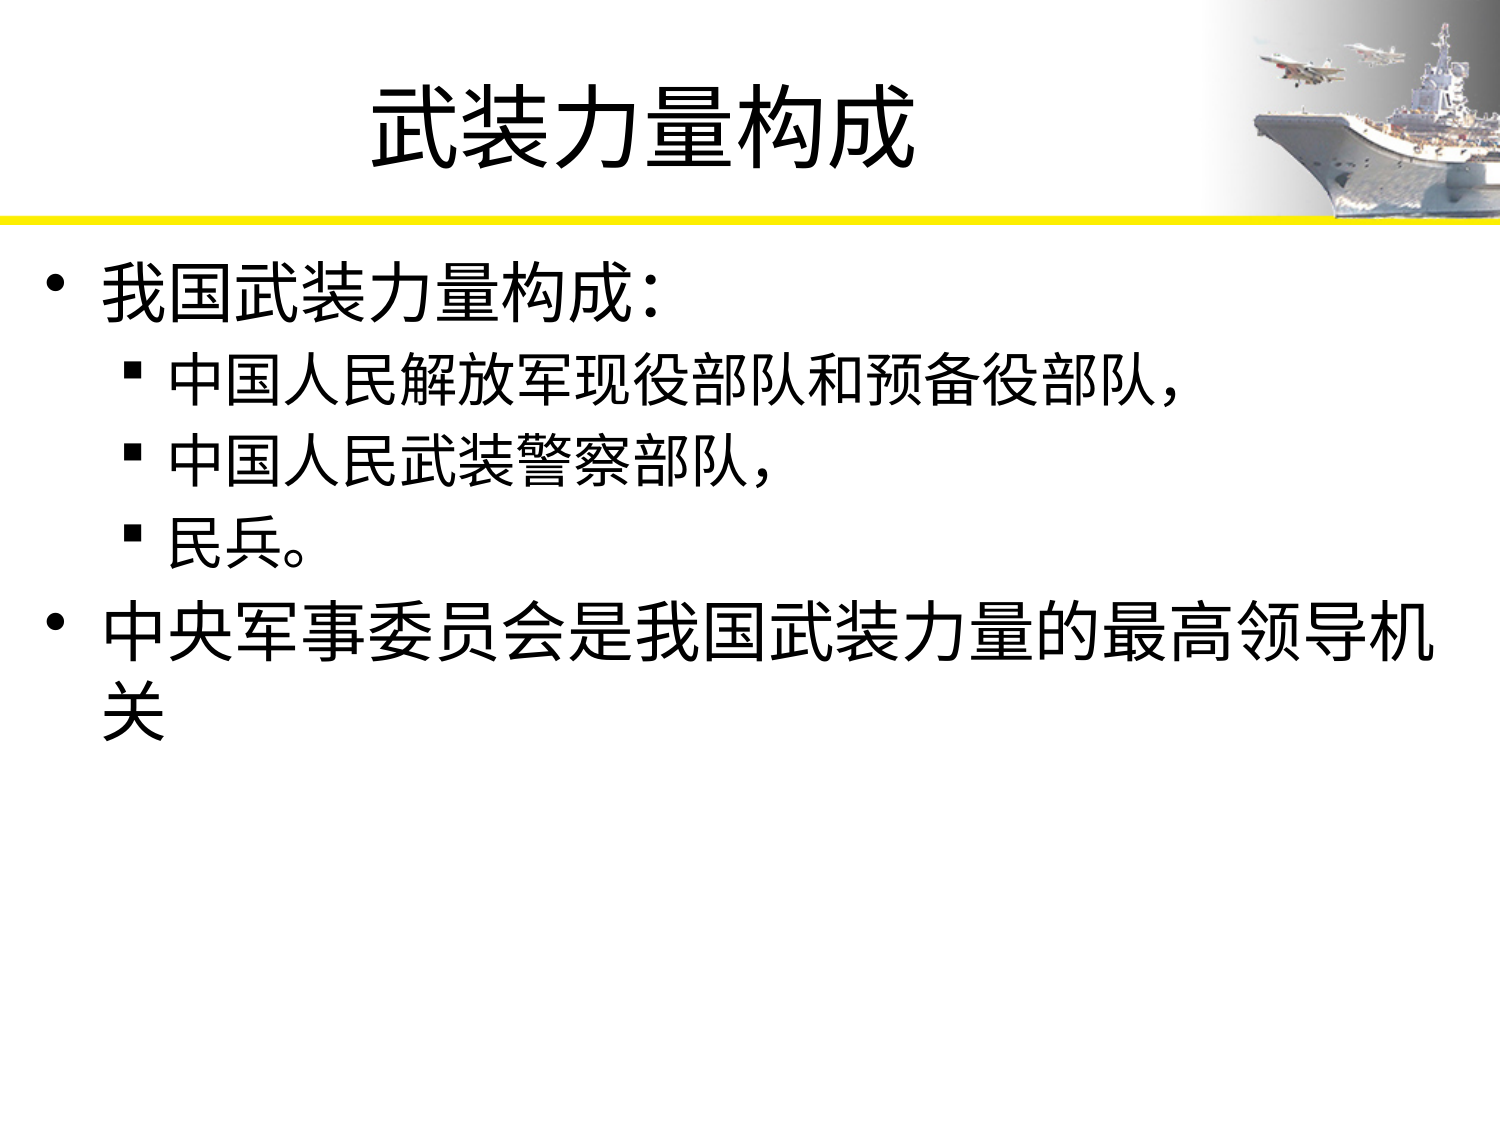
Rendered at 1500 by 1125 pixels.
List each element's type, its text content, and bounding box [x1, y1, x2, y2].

list 我国武装力量构成： 中国人民解放军现役部队和预备役部队， 中国人民武装警察部队， 民兵。 中央军事委员会是我国武装力量的最高领导机关 [29, 243, 1460, 1036]
picture [0, 0, 1500, 225]
title 武装力量构成 [29, 30, 1259, 219]
